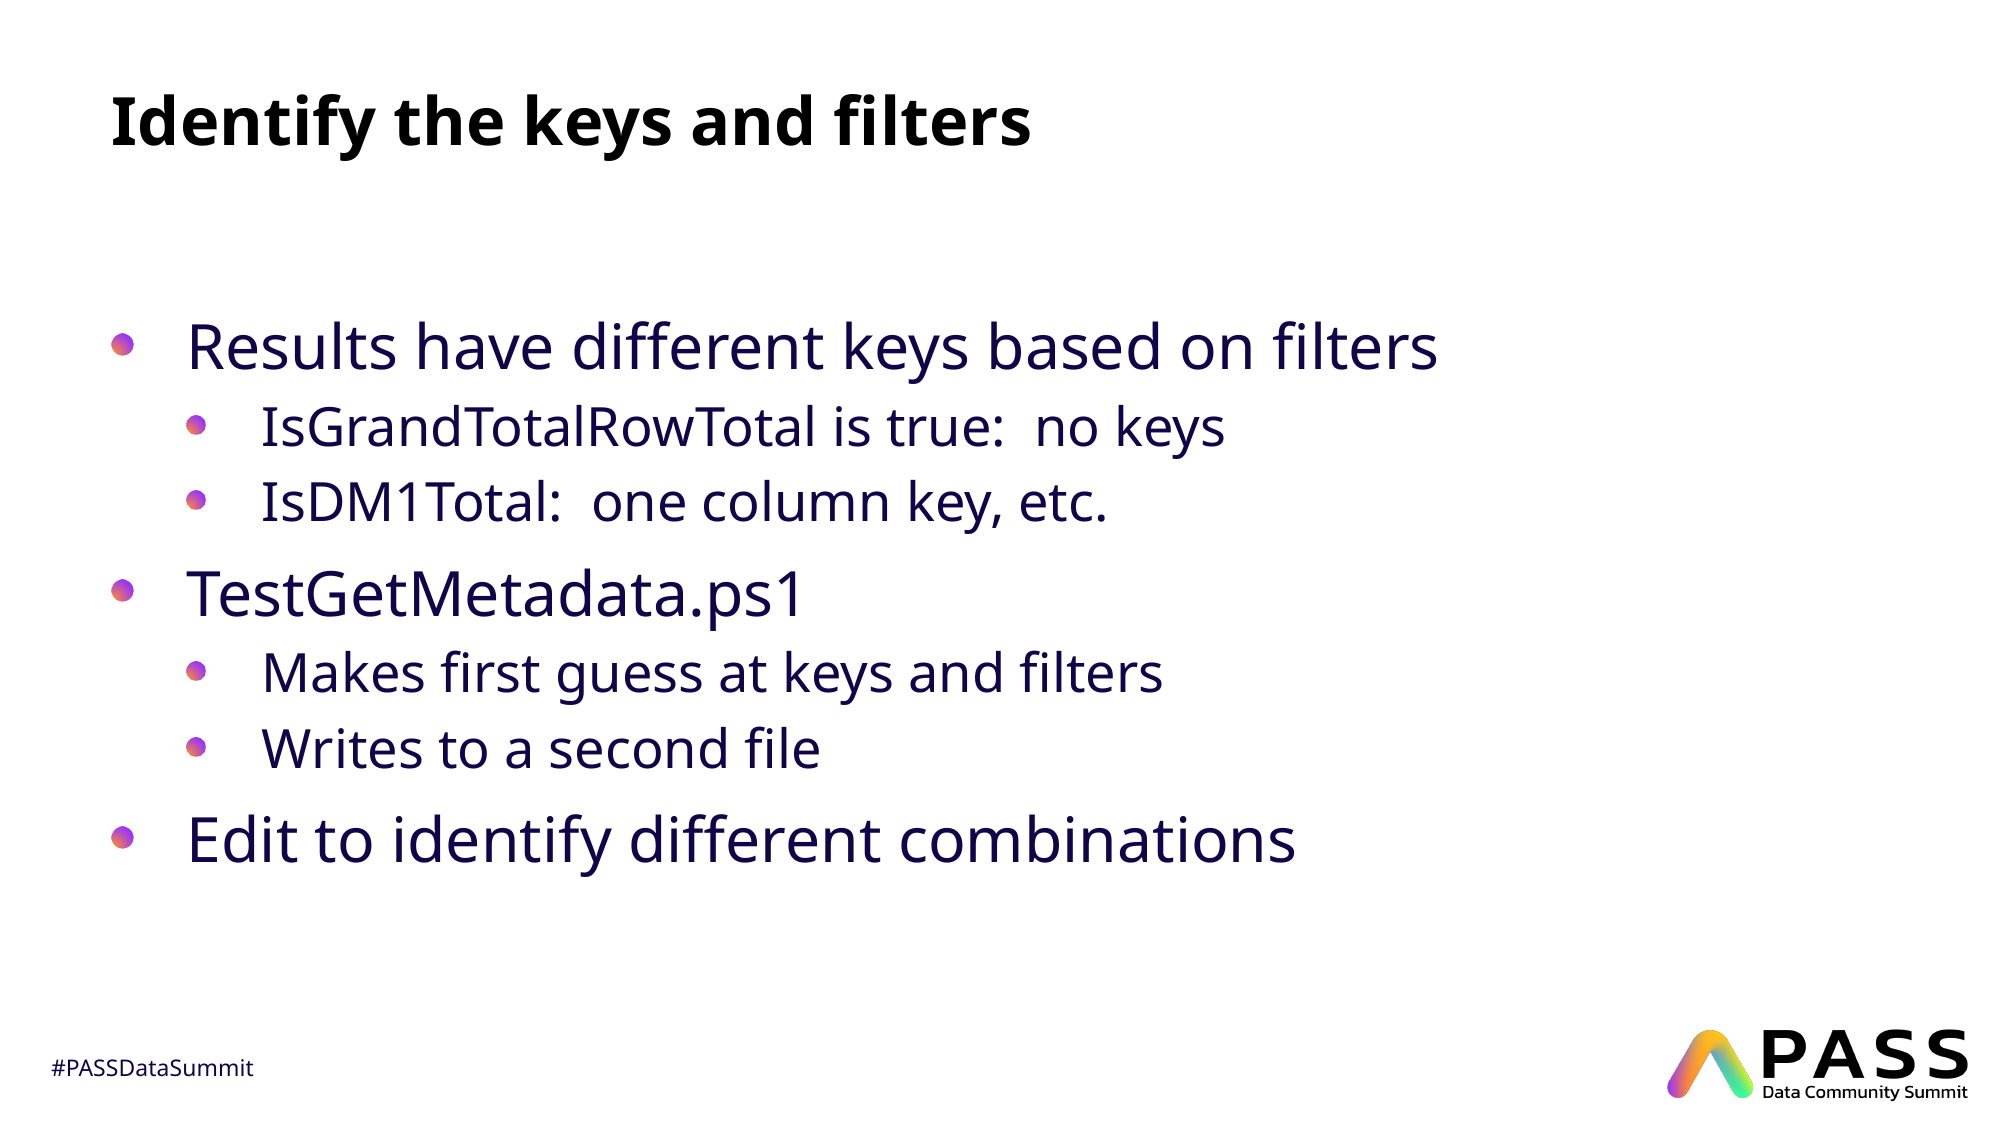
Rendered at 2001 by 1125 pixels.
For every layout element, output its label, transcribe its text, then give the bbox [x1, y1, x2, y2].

picture [111, 333, 134, 356]
picture [186, 737, 206, 757]
picture [186, 415, 206, 435]
title Identify the keys and filters [96, 80, 1642, 299]
picture [1665, 1026, 1974, 1102]
picture [186, 661, 206, 681]
picture [111, 826, 134, 849]
list Results have different keys based on filters IsGrandTotalRowTotal is true: no keys IsDM1Total: one column key, etc. TestGetMetadata.ps1 Makes first guess at keys and filters Writes to a second file Edit to identify different combinations [96, 299, 1822, 1014]
picture [186, 490, 206, 510]
picture [111, 579, 134, 602]
